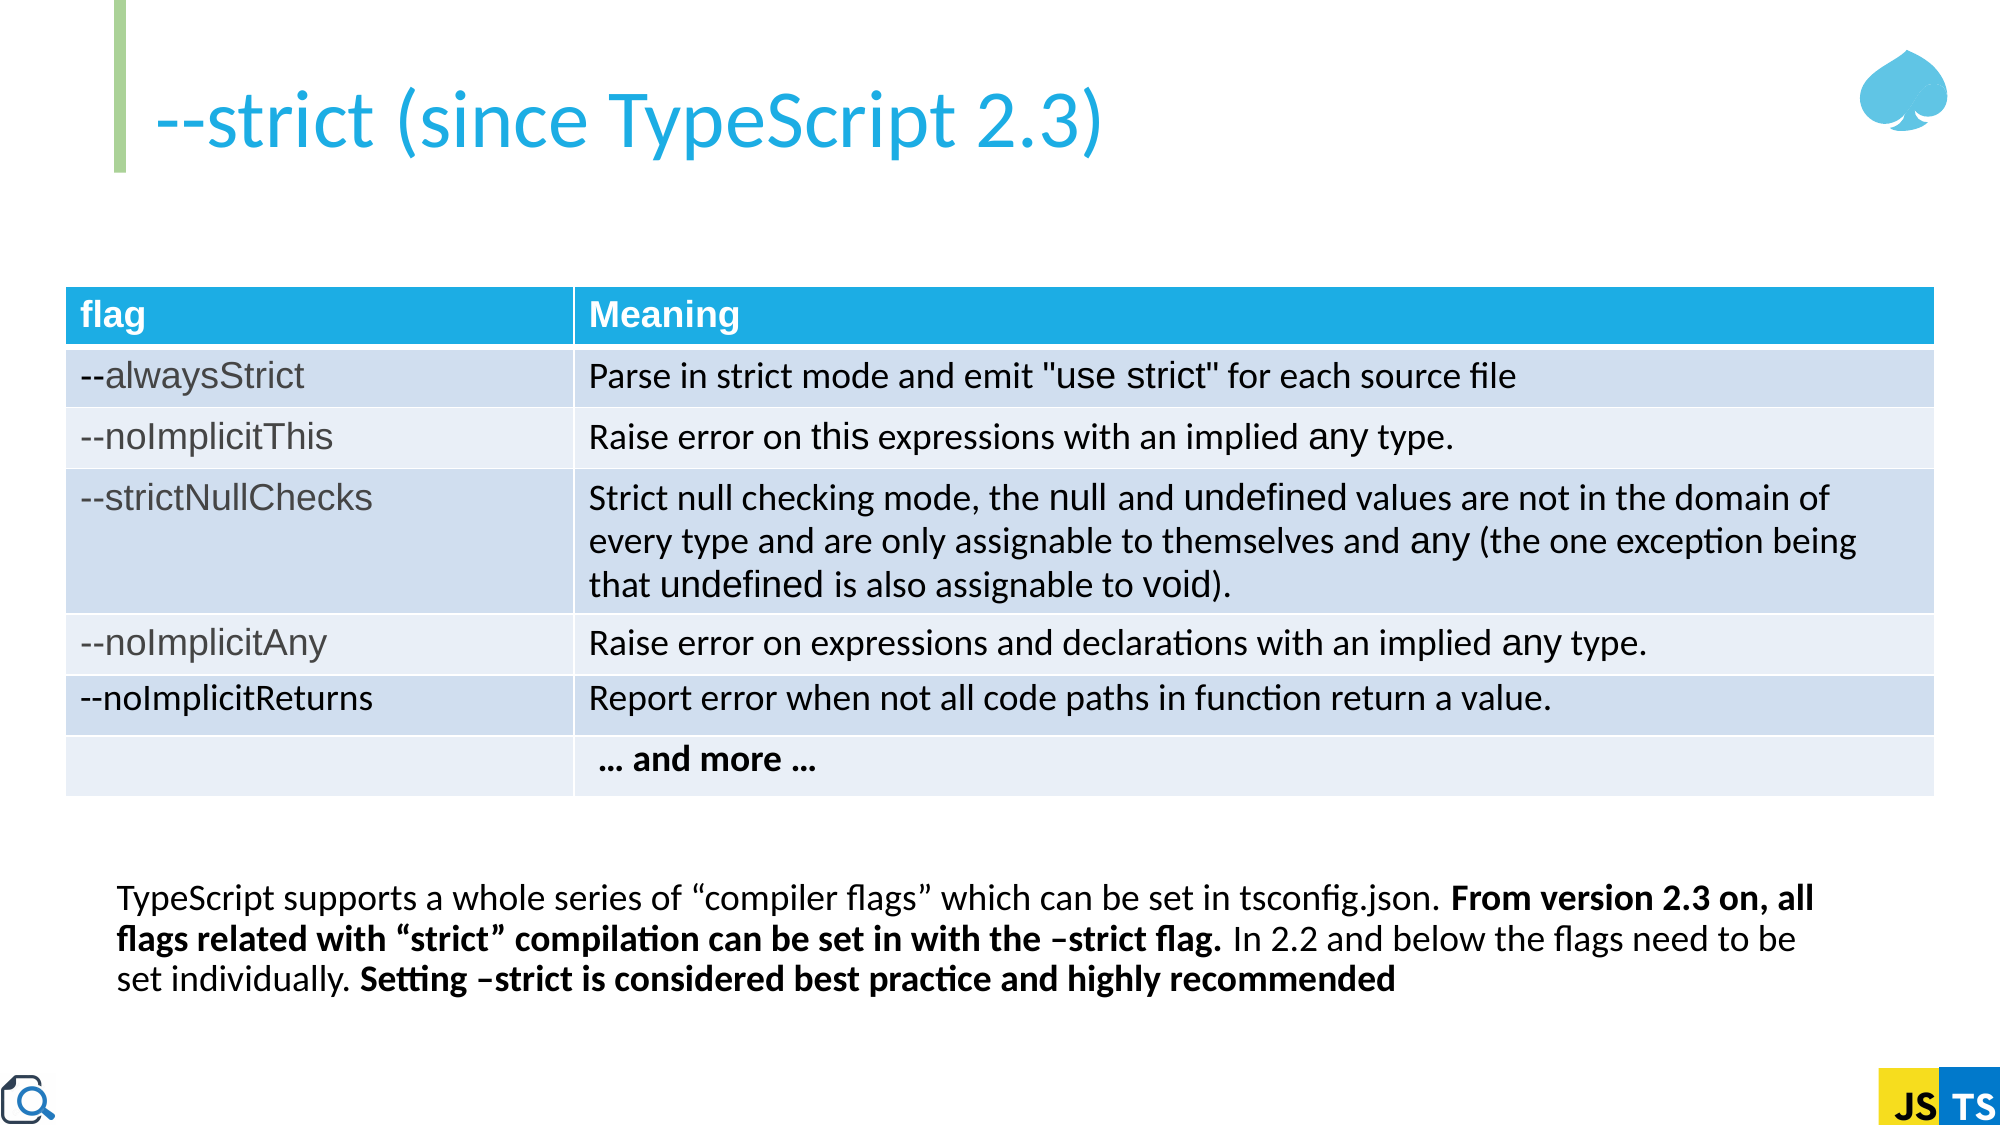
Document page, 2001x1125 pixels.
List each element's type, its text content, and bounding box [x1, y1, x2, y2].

table_cell --alwaysStrict [66, 350, 573, 407]
table_cell --noImplicitThis [66, 408, 573, 468]
table_cell Raise error on this expressions with an implied any type. [575, 408, 1934, 468]
list TypeScript supports a whole series of “compiler flags” which can be set in tsconfig.json. From version 2.3 on, all flags related with “strict” compilation can be set in with the –strict flag. In 2.2 and below the flags need to be set individually. Setting –strict is considered best practice and highly recommended [101, 863, 1851, 1047]
table_cell Raise error on expressions and declarations with an implied any type. [575, 615, 1934, 674]
table_cell [66, 737, 573, 796]
picture [1878, 1067, 2000, 1125]
table_cell --noImplicitReturns [66, 676, 573, 735]
table_cell … and more … [575, 737, 1934, 796]
title --strict (since TypeScript 2.3) [140, 60, 1327, 143]
table_cell --noImplicitAny [66, 615, 573, 674]
table_cell --strictNullChecks [66, 469, 573, 613]
table_cell Report error when not all code paths in function return a value. [575, 676, 1934, 735]
picture [0, 1073, 57, 1125]
table_cell Parse in strict mode and emit "use strict" for each source file [575, 350, 1934, 407]
table_header Meaning [575, 287, 1934, 344]
table_cell Strict null checking mode, the null and undefined values are not in the domain of every type and are only assignable to themselves and any (the one exception being that undefined is also assignable to void). [575, 469, 1934, 613]
table_header flag [66, 287, 573, 344]
